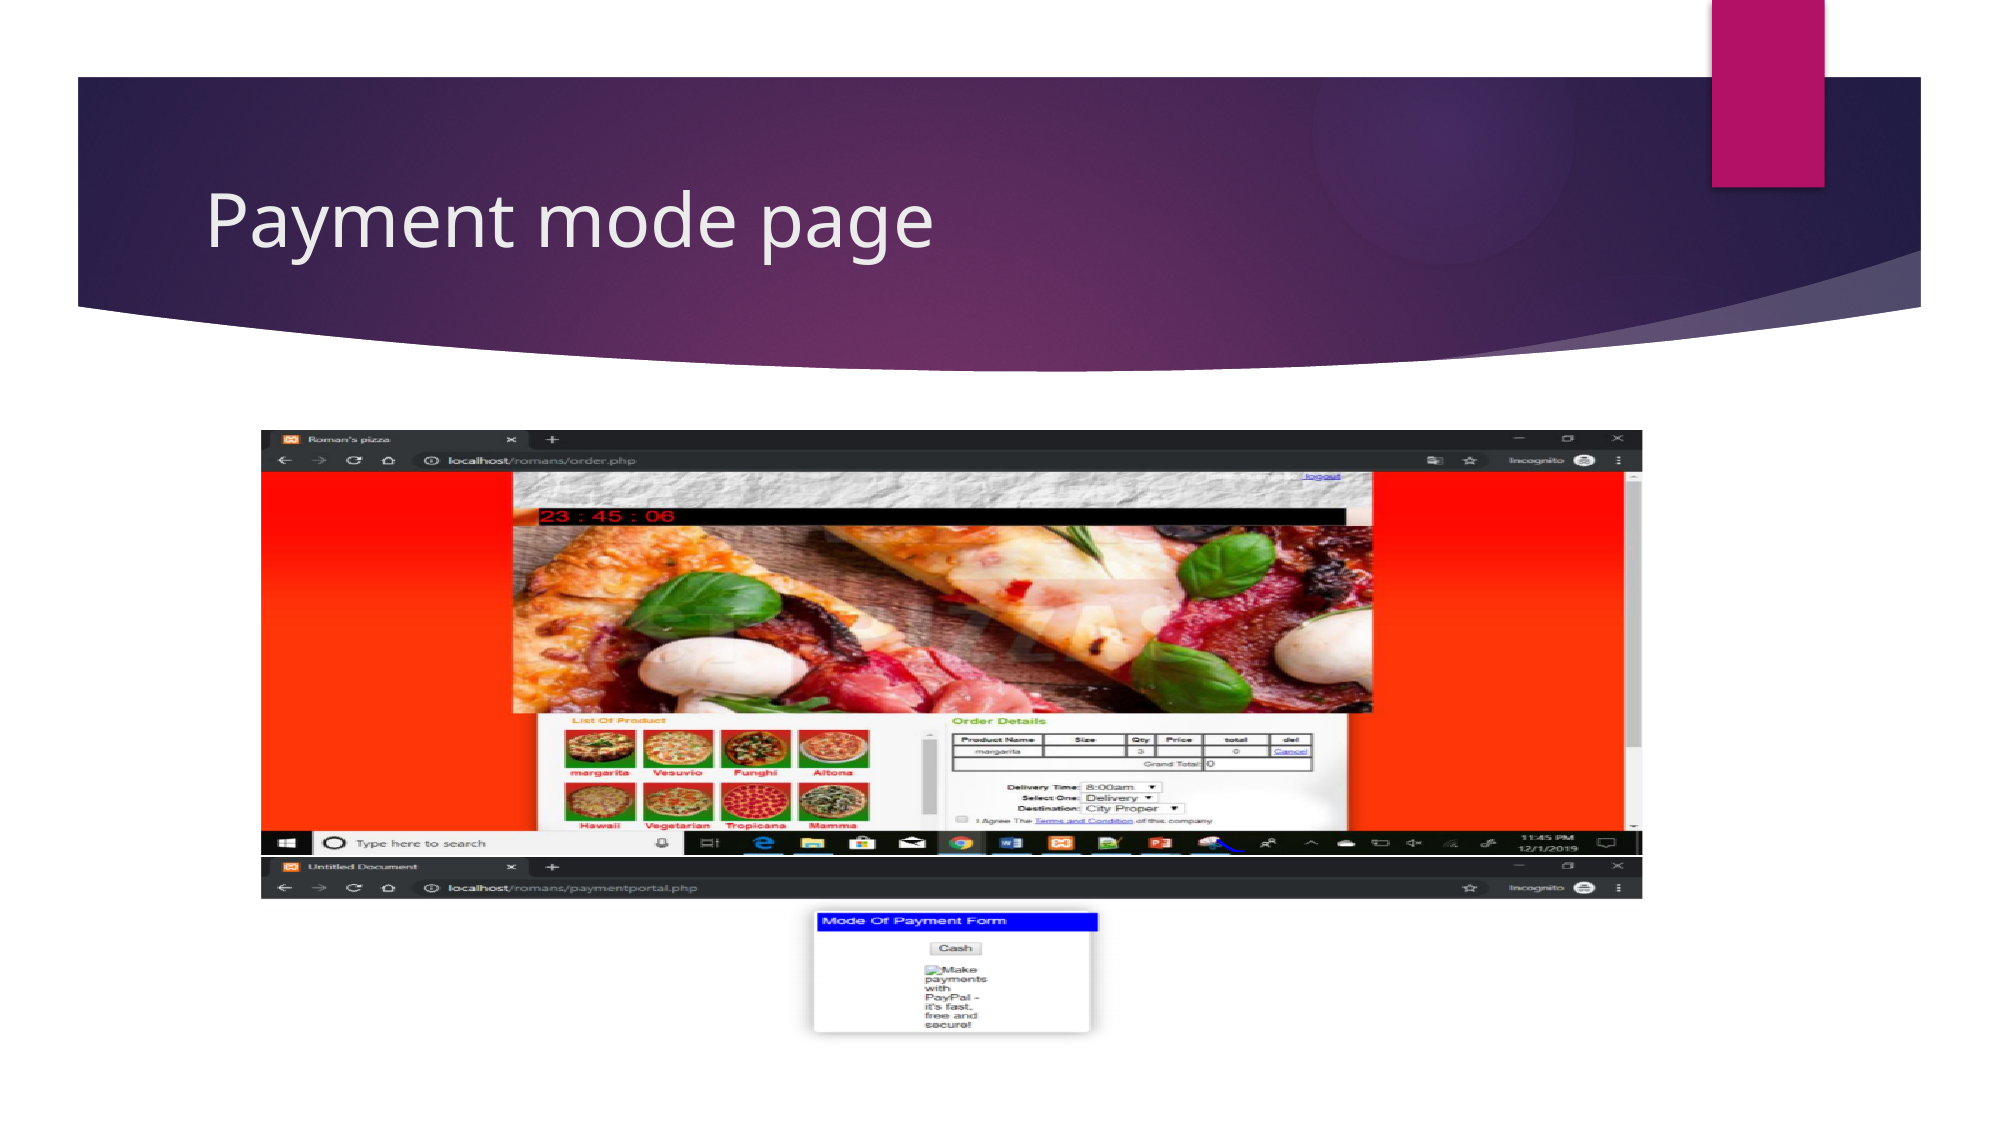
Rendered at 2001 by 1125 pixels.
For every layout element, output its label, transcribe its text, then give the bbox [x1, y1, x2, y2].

title Payment mode page [189, 159, 1627, 276]
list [250, 426, 1672, 1061]
